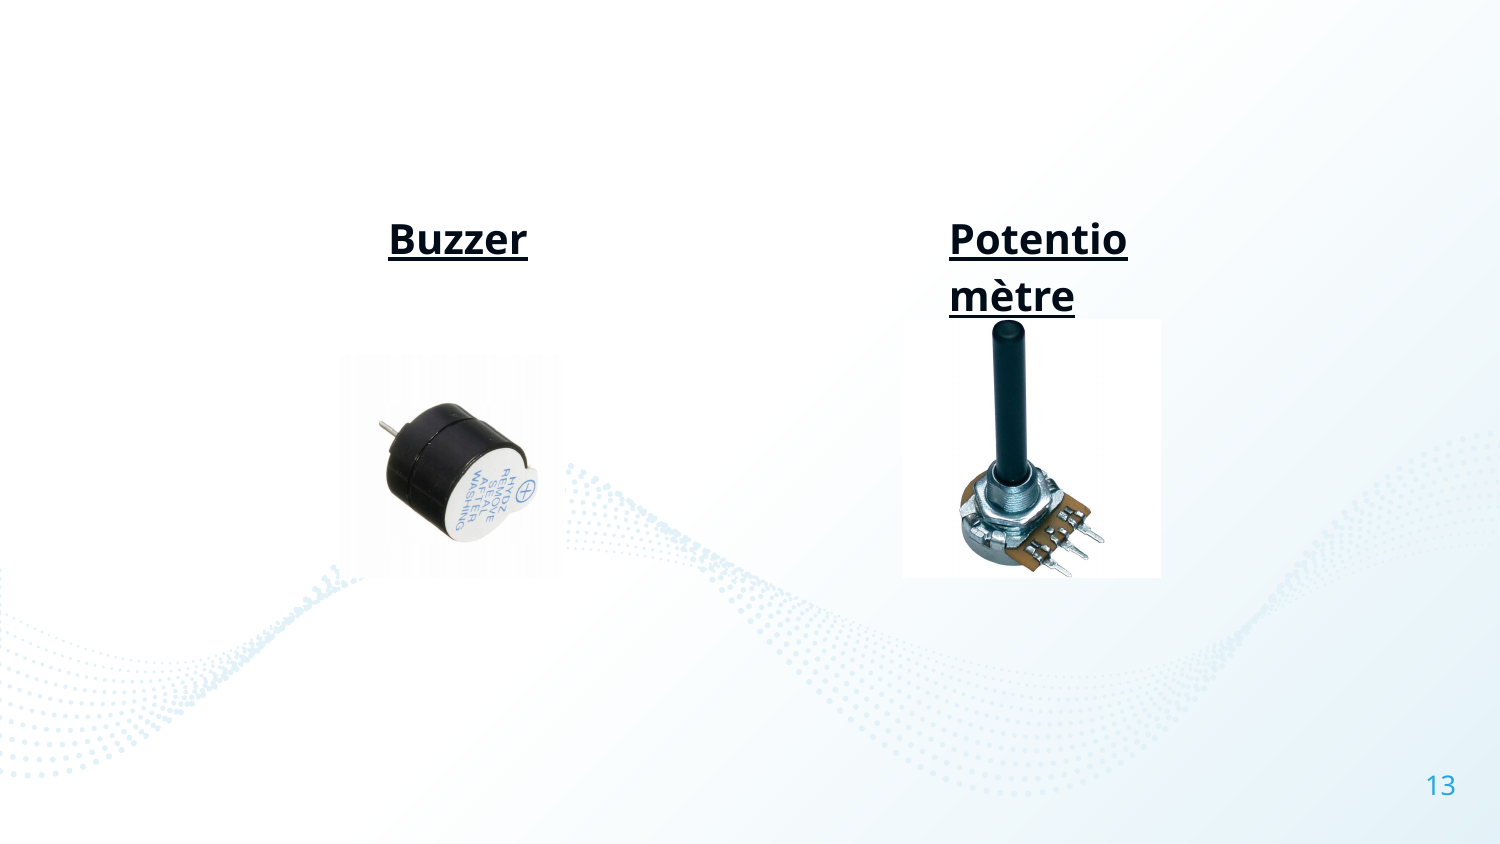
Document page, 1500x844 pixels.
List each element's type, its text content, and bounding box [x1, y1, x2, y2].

picture [902, 319, 1161, 579]
list Buzzer [278, 205, 638, 282]
picture [339, 354, 566, 579]
list Potentiomètre [948, 205, 1146, 295]
slide_number 13 [1366, 754, 1457, 819]
